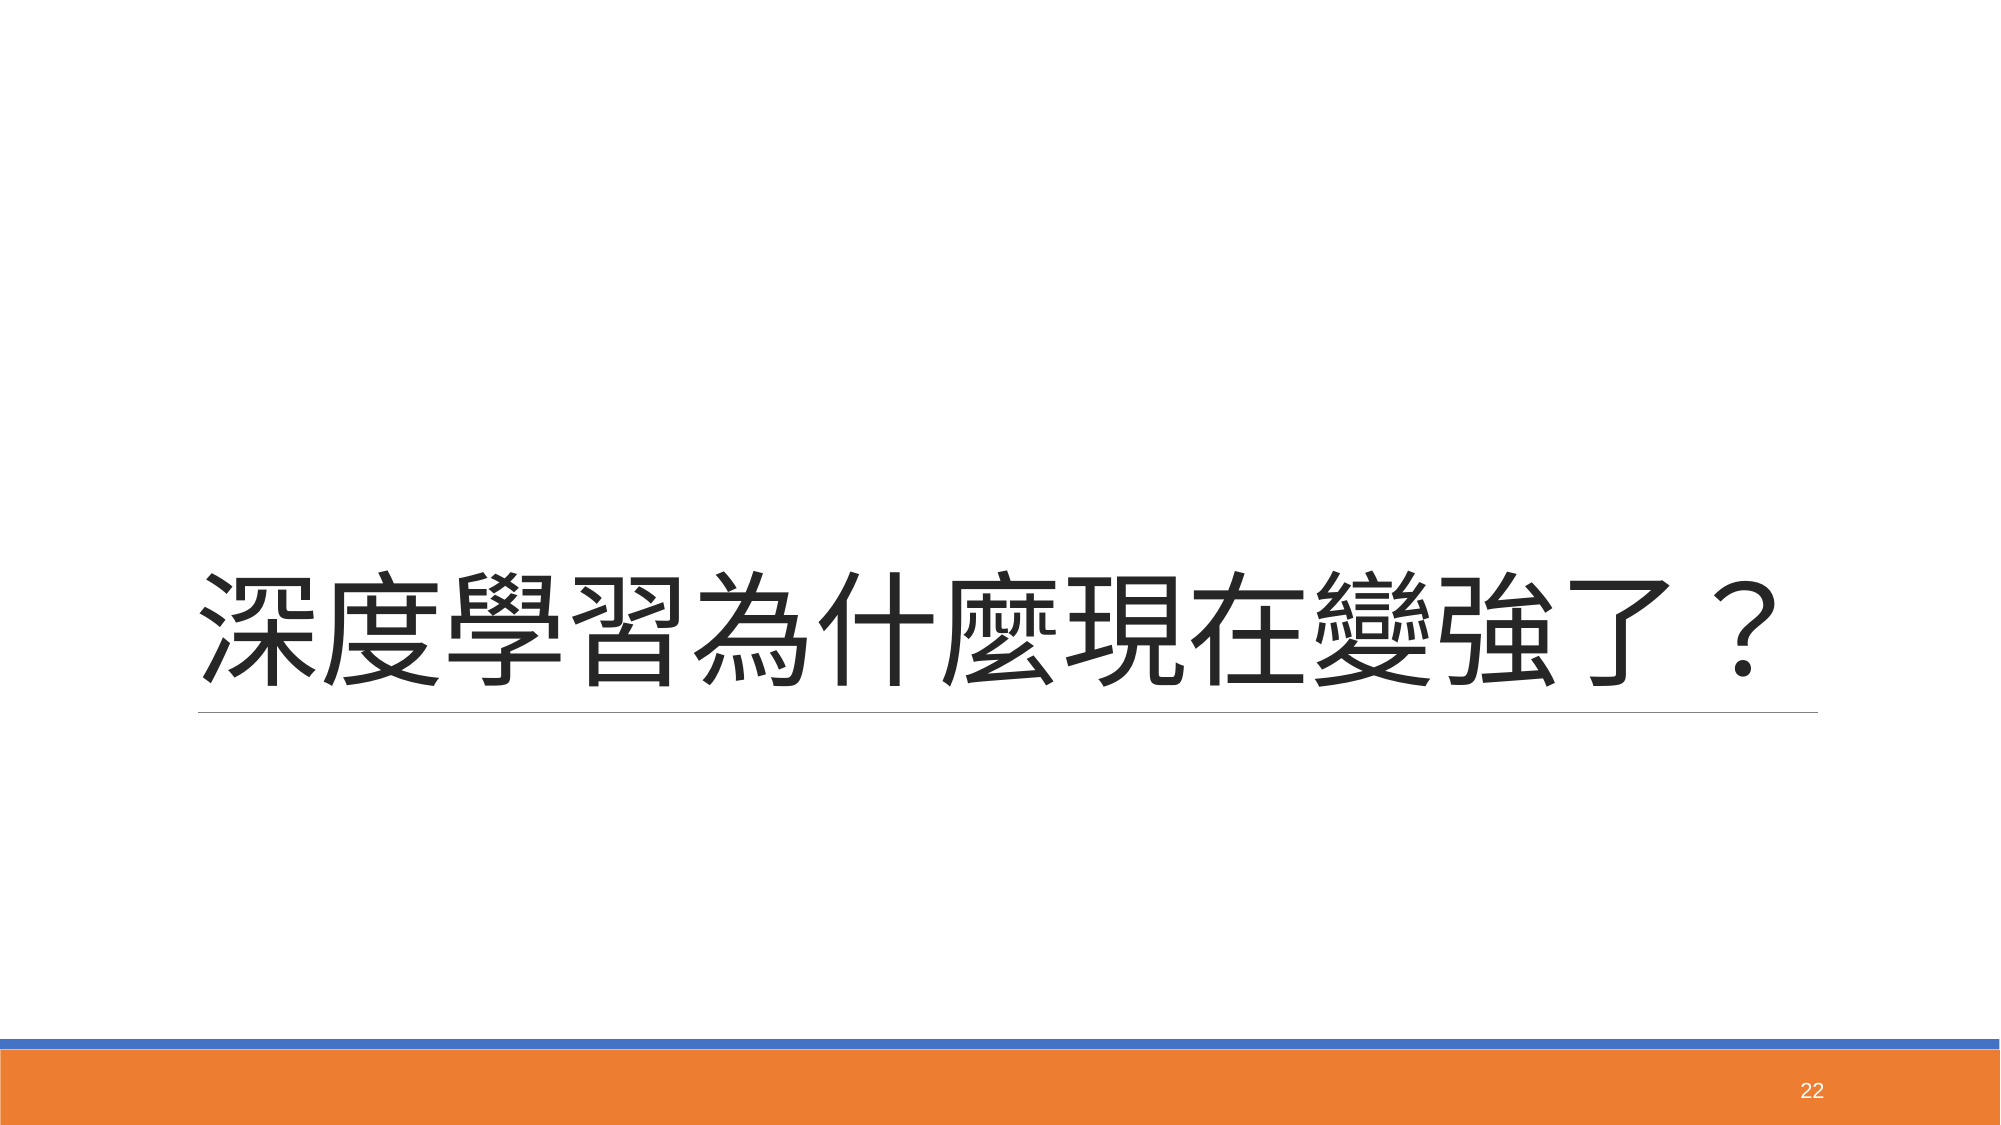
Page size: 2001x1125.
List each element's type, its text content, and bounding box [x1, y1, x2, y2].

title 深度學習為什麼現在變強了？ [180, 124, 1830, 710]
slide_number 22 [1624, 1059, 1840, 1120]
